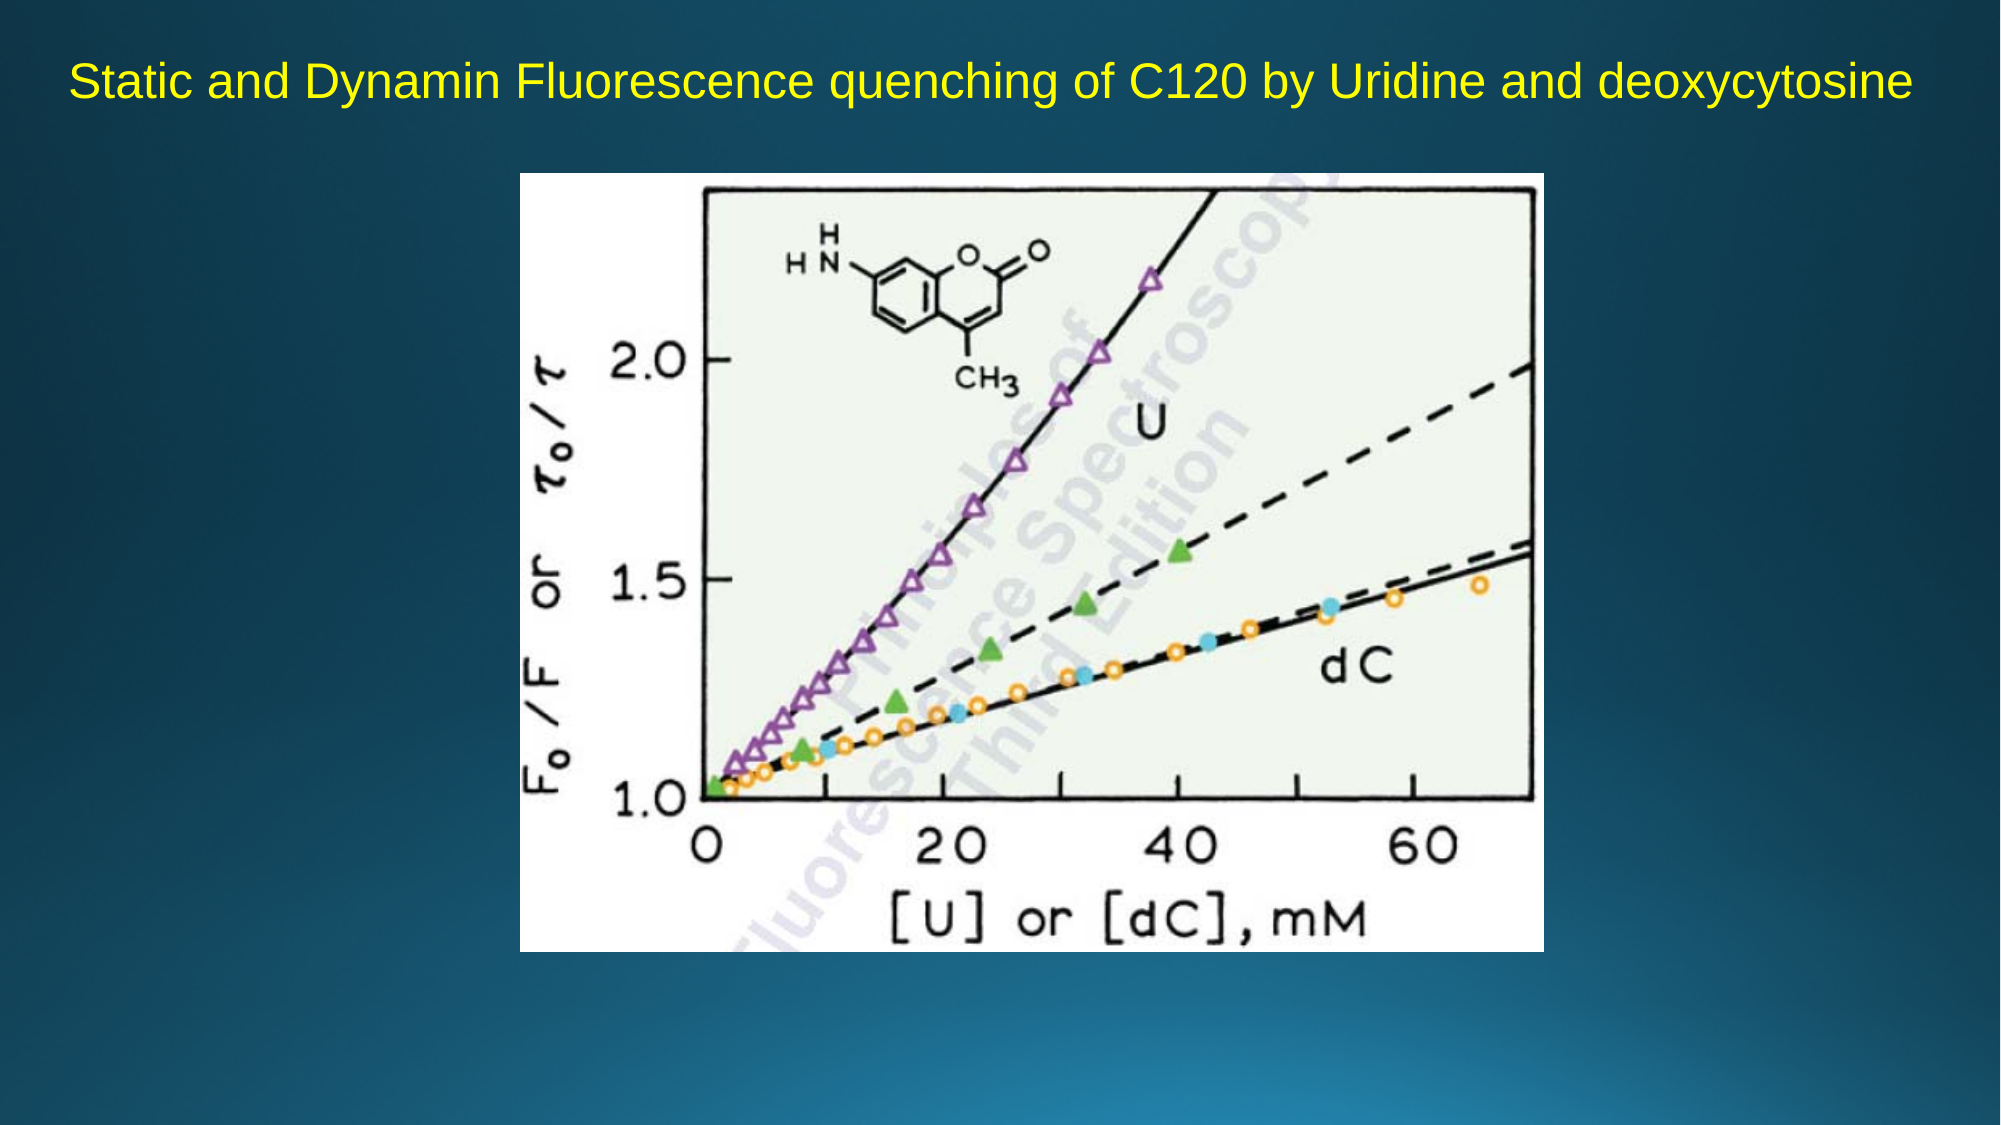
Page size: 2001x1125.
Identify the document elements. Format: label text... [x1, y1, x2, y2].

text_box Static and Dynamin Fluorescence quenching of C120 by Uridine and deoxycytosine [53, 41, 1961, 116]
picture [0, 0, 2001, 1125]
